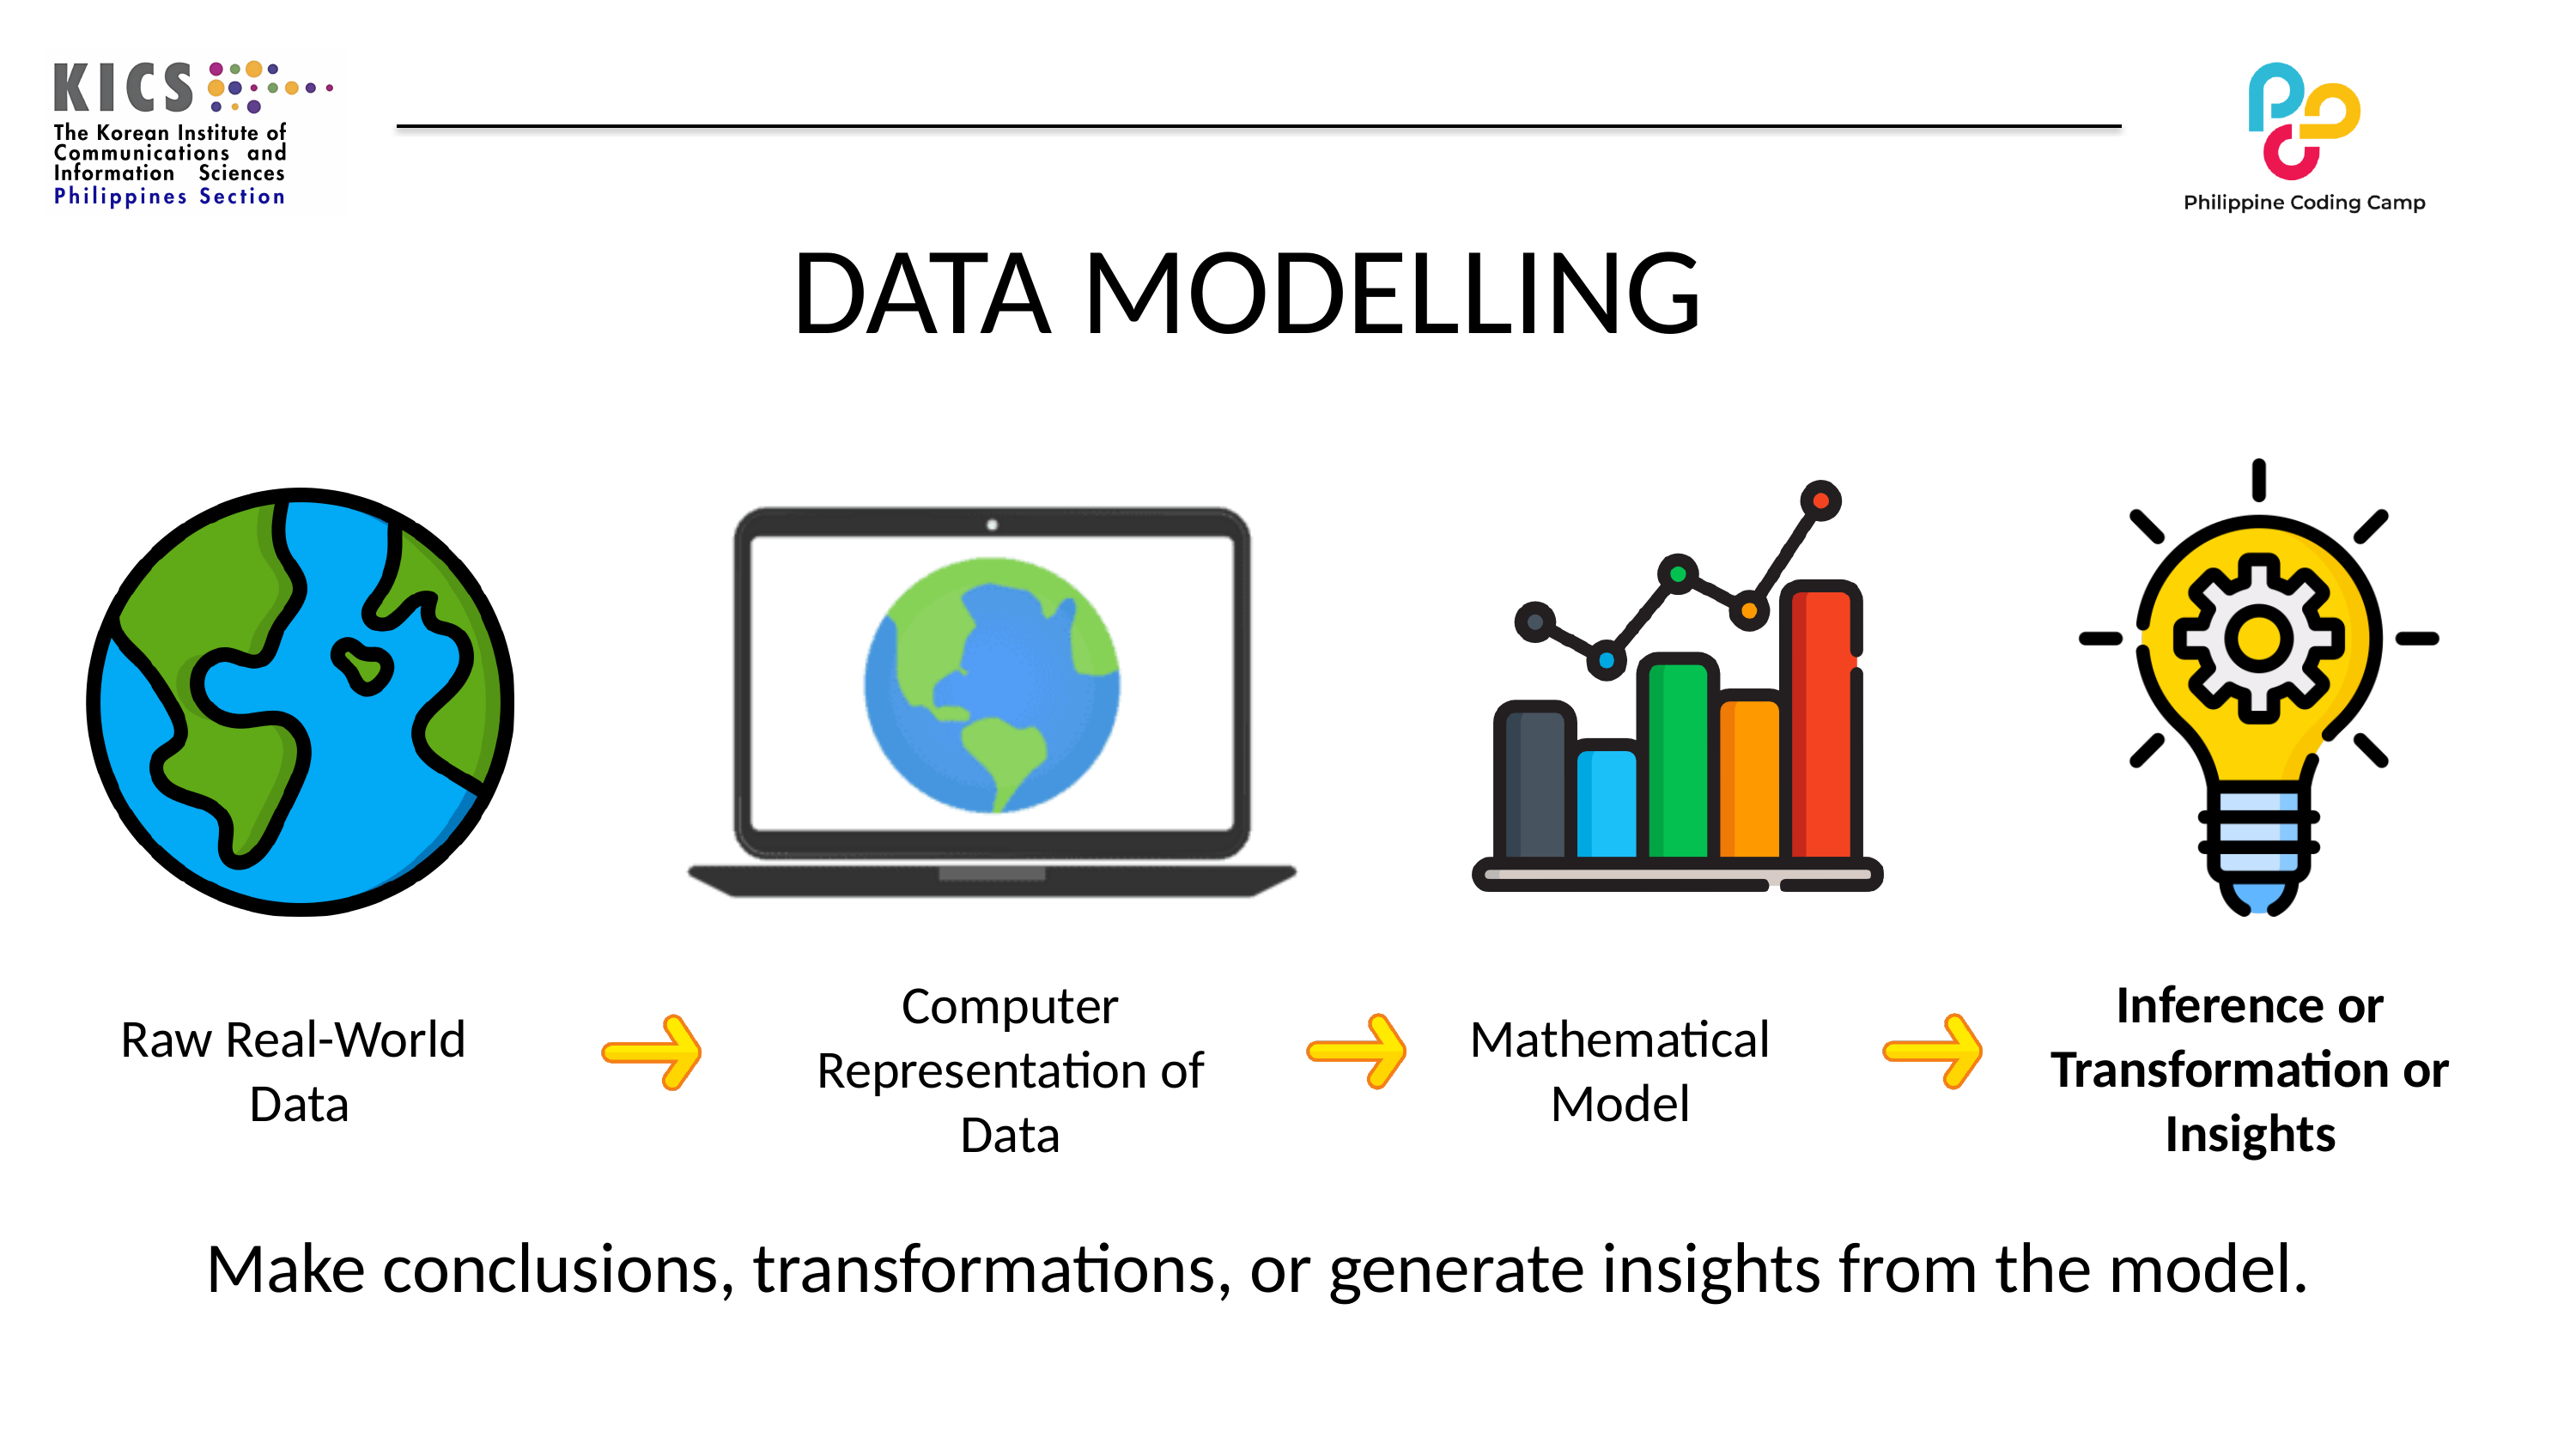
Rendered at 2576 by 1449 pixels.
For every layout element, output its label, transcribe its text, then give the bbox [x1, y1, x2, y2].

text_box Make conclusions, transformations, or generate insights from the model. [125, 1171, 2394, 1313]
picture [85, 488, 515, 918]
text_box Mathematical Model [1357, 997, 1884, 1139]
text_box Raw Real-World Data [37, 997, 564, 1139]
text_box Computer Representation of Data [748, 1113, 1275, 1170]
picture [2121, 0, 2489, 276]
picture [1877, 996, 1988, 1107]
picture [46, 48, 349, 216]
picture [1471, 479, 1885, 892]
text_box DATA MODELLING [191, 202, 2306, 366]
text_box Inference or Transformation or Insights [1987, 962, 2514, 1169]
picture [589, 300, 1412, 1108]
picture [2030, 458, 2489, 918]
